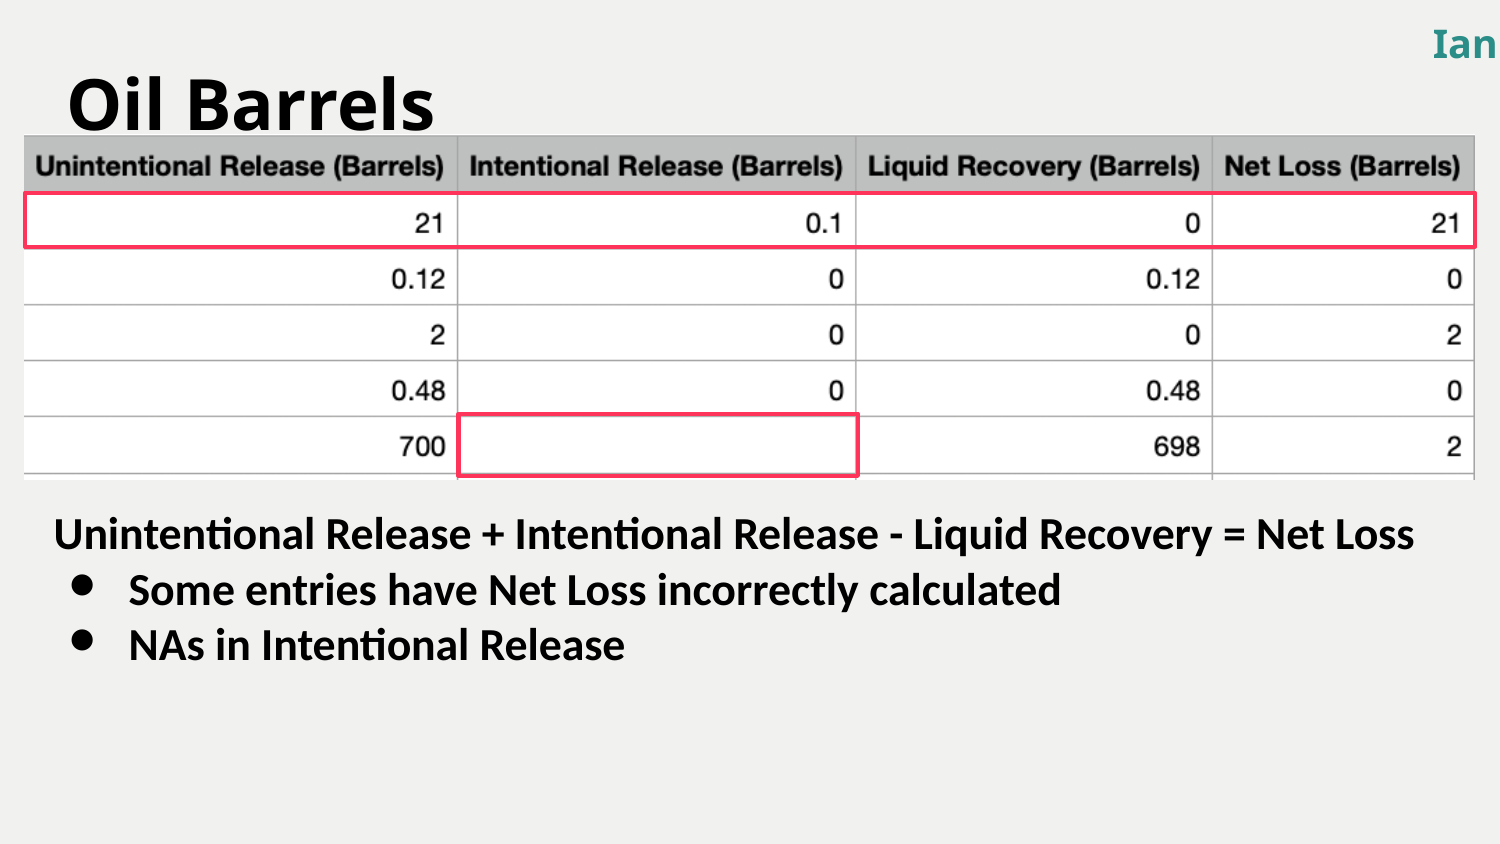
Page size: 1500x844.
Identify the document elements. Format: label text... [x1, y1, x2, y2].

text_box Unintentional Release + Intentional Release - Liquid Recovery = Net Loss Some entries have Net Loss incorrectly calculated NAs in Intentional Release [38, 489, 1462, 587]
picture [24, 134, 1476, 480]
text_box Oil Barrels [66, 25, 1434, 132]
text_box Ian [1432, 0, 1500, 66]
